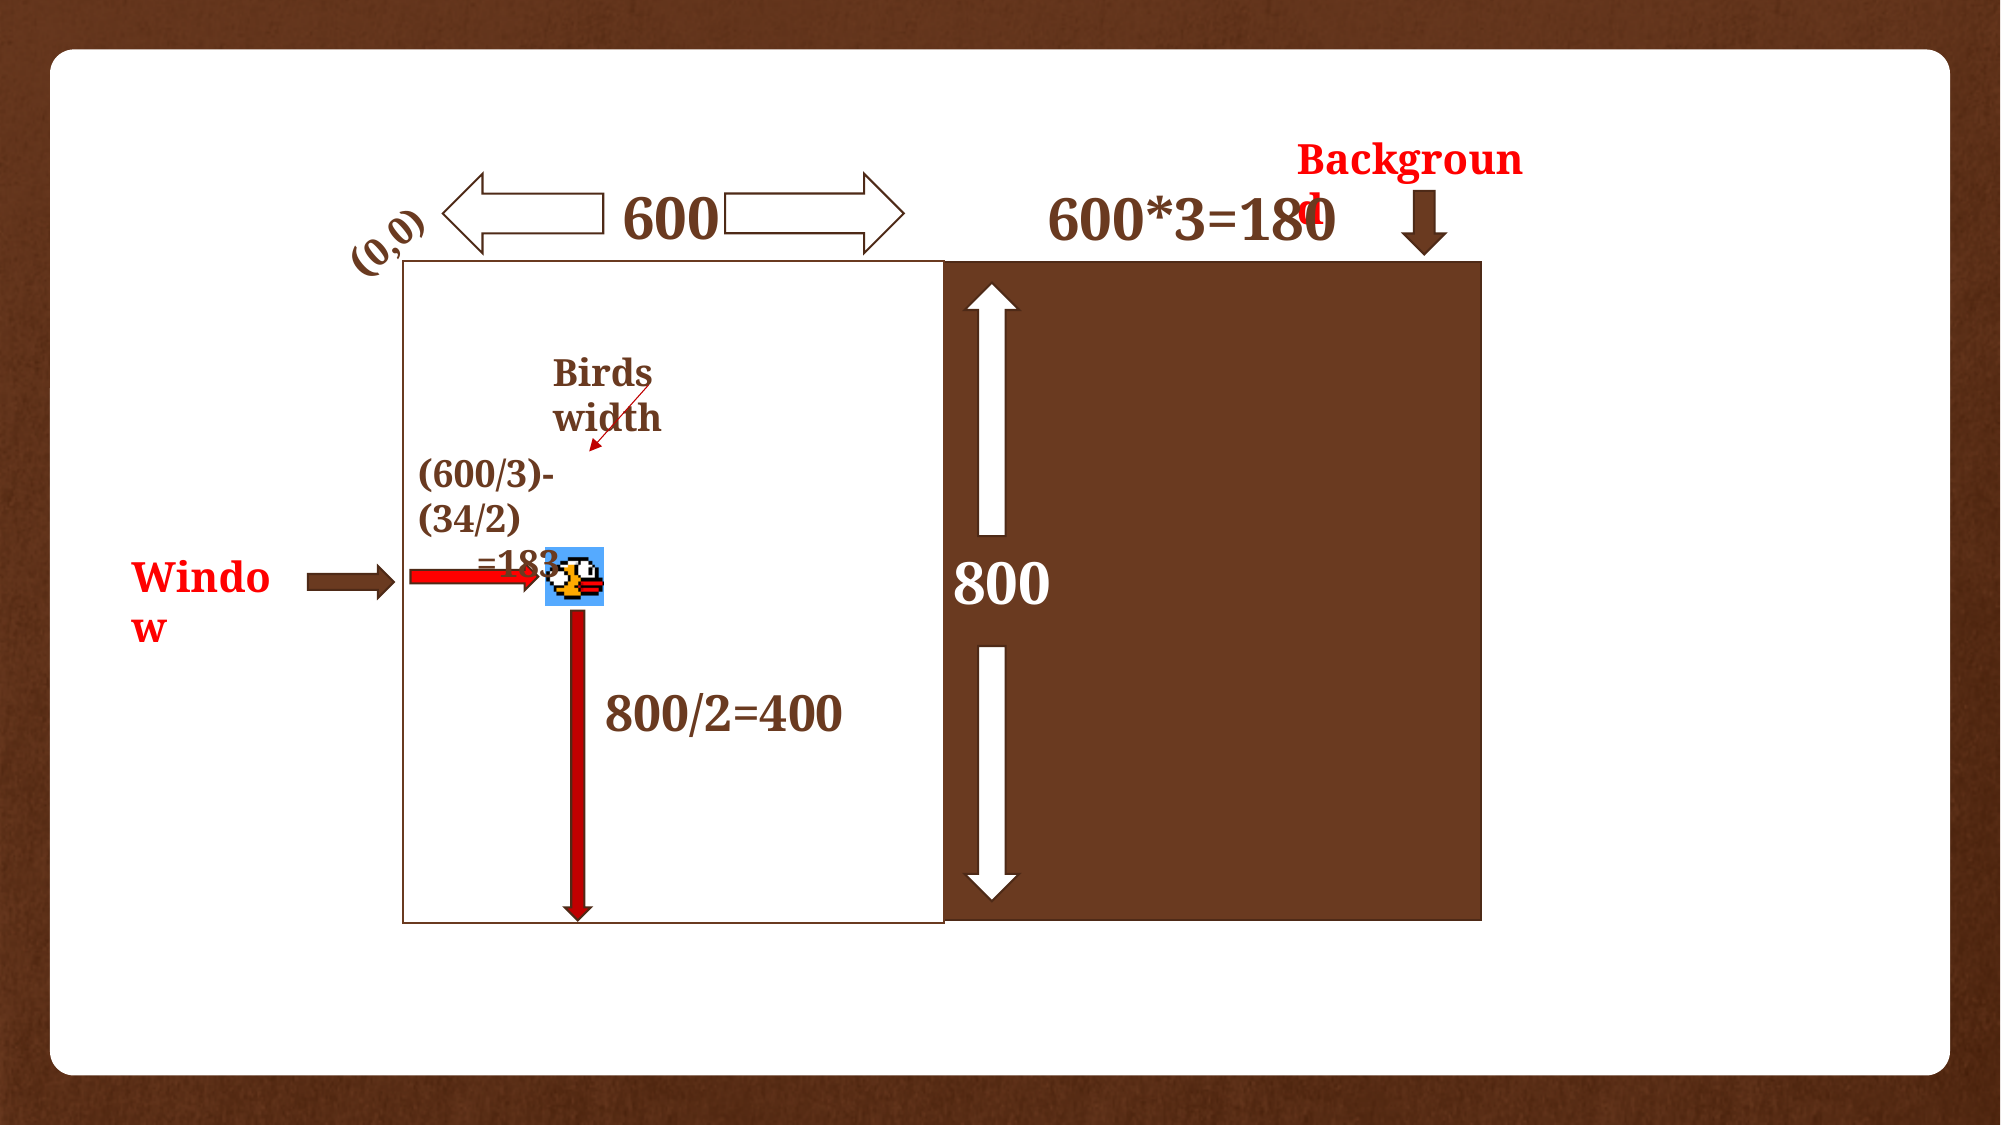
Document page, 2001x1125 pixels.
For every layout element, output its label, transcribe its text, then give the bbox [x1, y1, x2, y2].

text_box [306, 563, 396, 601]
text_box [945, 261, 1482, 921]
text_box 600*3=18000 [1032, 174, 1376, 330]
text_box 800/2=400 [590, 674, 904, 749]
text_box [961, 644, 1022, 903]
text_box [589, 385, 649, 452]
text_box (600/3)-(34/2) =183 [402, 442, 672, 592]
text_box [724, 171, 906, 256]
picture [545, 547, 604, 606]
text_box 800 [938, 539, 1101, 624]
text_box Background [1282, 125, 1554, 240]
text_box 600 [607, 173, 761, 259]
text_box [402, 260, 945, 924]
text_box (0,0) [321, 166, 466, 302]
text_box Birds width [538, 341, 774, 447]
text_box [453, 171, 605, 256]
text_box [1400, 189, 1448, 256]
text_box [961, 281, 1022, 538]
text_box Window [116, 543, 317, 659]
text_box [562, 609, 594, 922]
